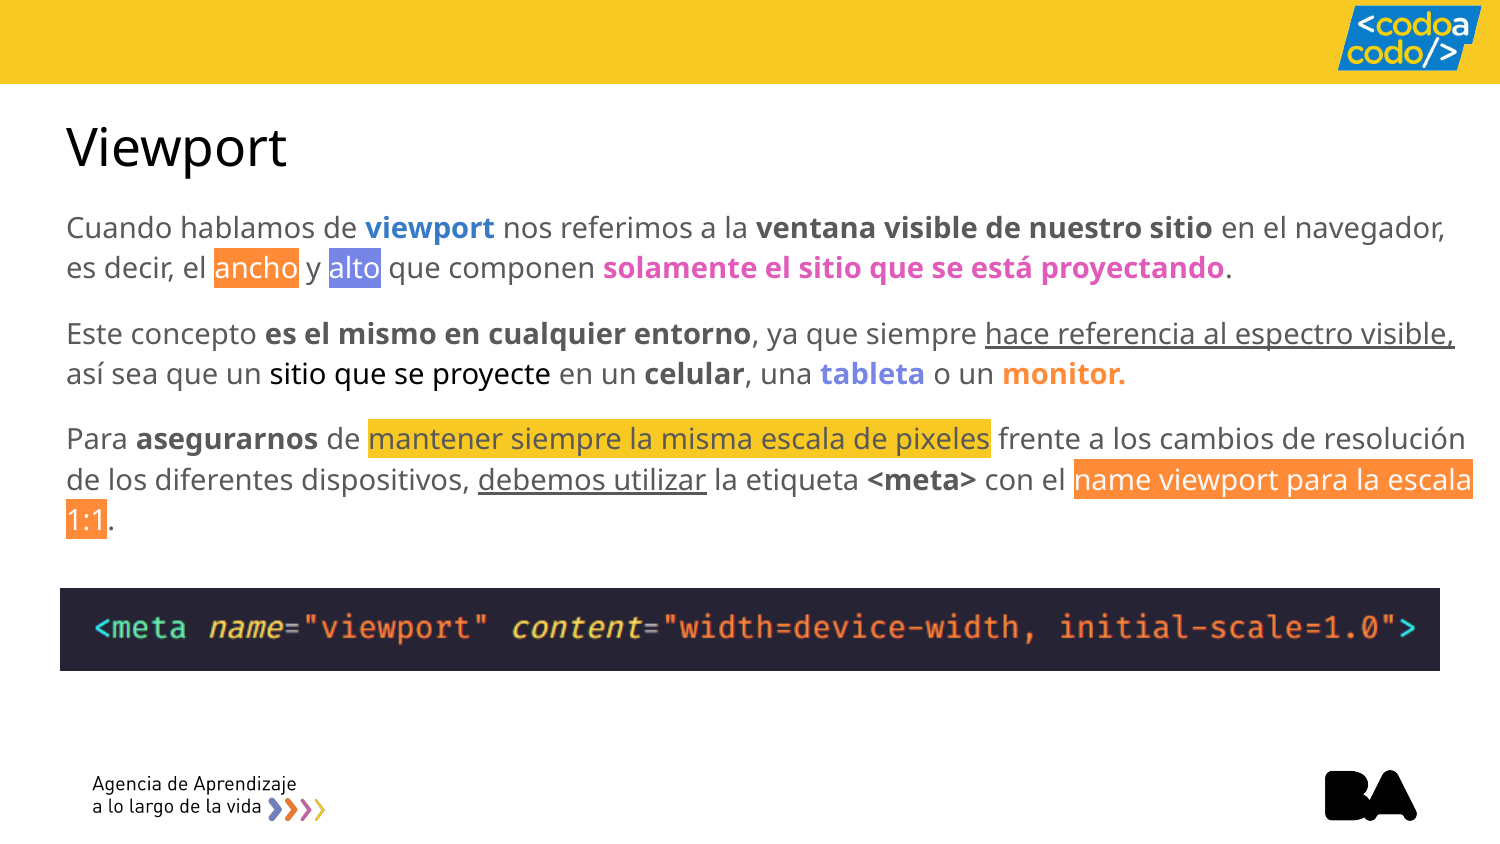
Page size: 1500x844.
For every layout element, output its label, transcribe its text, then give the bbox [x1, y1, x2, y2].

picture [1337, 5, 1482, 71]
list Cuando hablamos de viewport nos referimos a la ventana visible de nuestro sitio en el navegador, es decir, el ancho y alto que componen solamente el sitio que se está proyectando. Este concepto es el mismo en cualquier entorno, ya que siempre hace referencia al espectro visible, así sea que un sitio que se proyecte en un celular, una tableta o un monitor. Para asegurarnos de mantener siempre la misma escala de pixeles frente a los cambios de resolución de los diferentes dispositivos, debemos utilizar la etiqueta <meta> con el name viewport para la escala 1:1. [51, 189, 1490, 552]
picture [59, 587, 1441, 672]
picture [1325, 770, 1417, 821]
picture [70, 756, 344, 835]
title Viewport [51, 98, 1449, 189]
